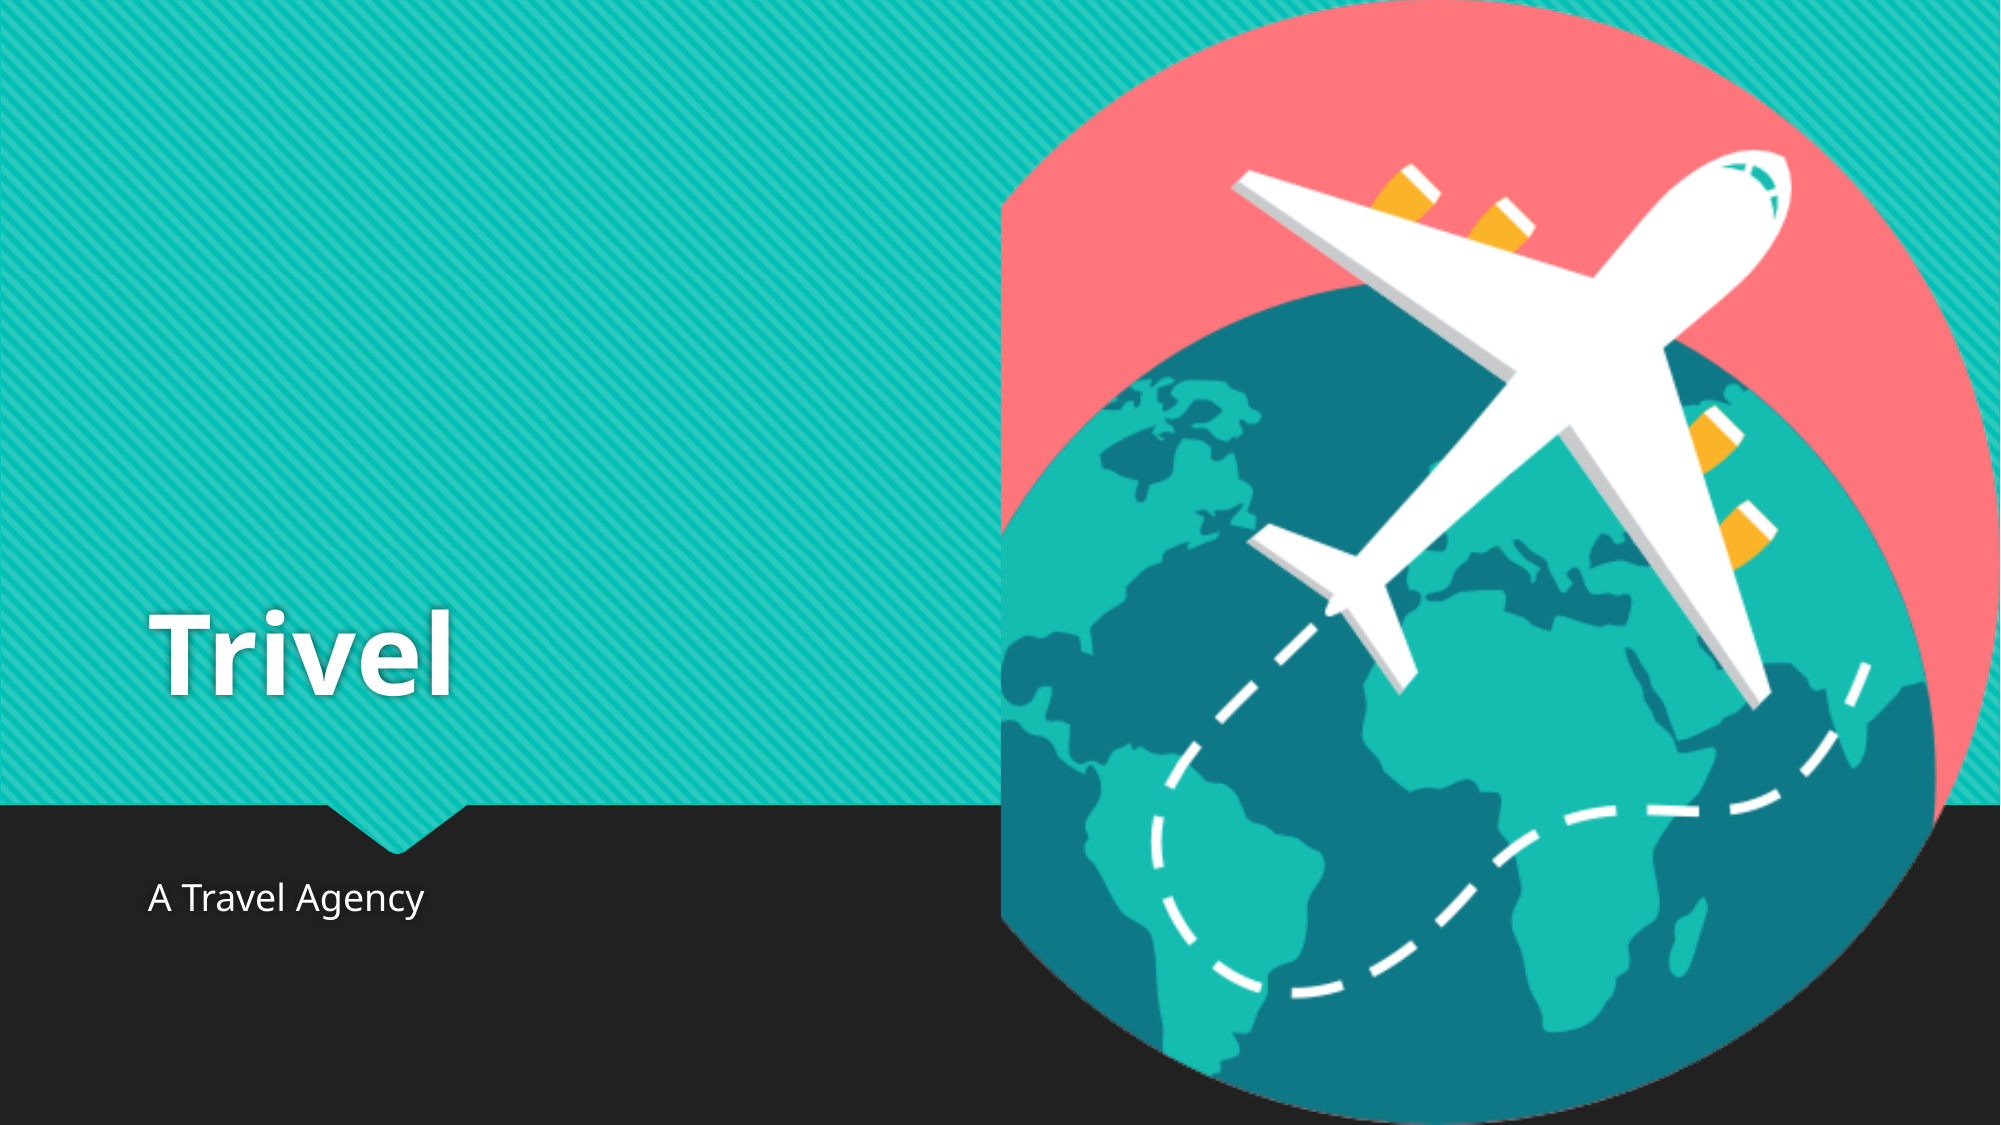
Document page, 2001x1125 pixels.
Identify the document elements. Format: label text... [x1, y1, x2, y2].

subtitle A Travel Agency [132, 866, 947, 996]
picture [1000, 0, 2000, 1125]
title Trivel [132, 104, 947, 726]
